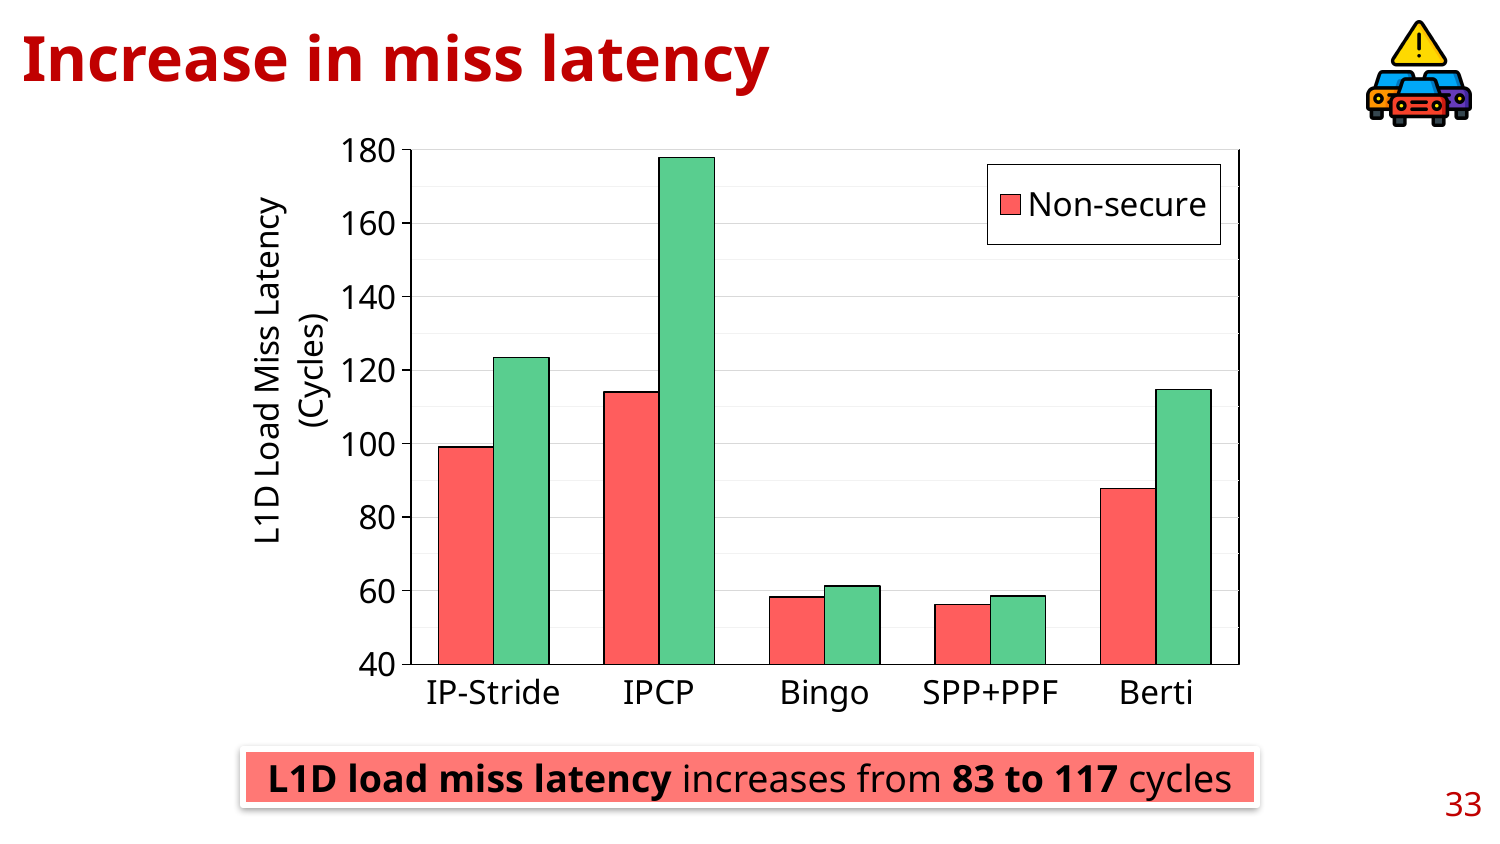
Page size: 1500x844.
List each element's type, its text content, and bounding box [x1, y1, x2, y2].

slide_number 33 [1388, 773, 1494, 838]
chart [225, 123, 1274, 720]
text_box L1D load miss latency increases from 83 to 117 cycles [242, 749, 1257, 806]
title Increase in miss latency [11, 8, 1409, 102]
picture [1365, 20, 1472, 127]
